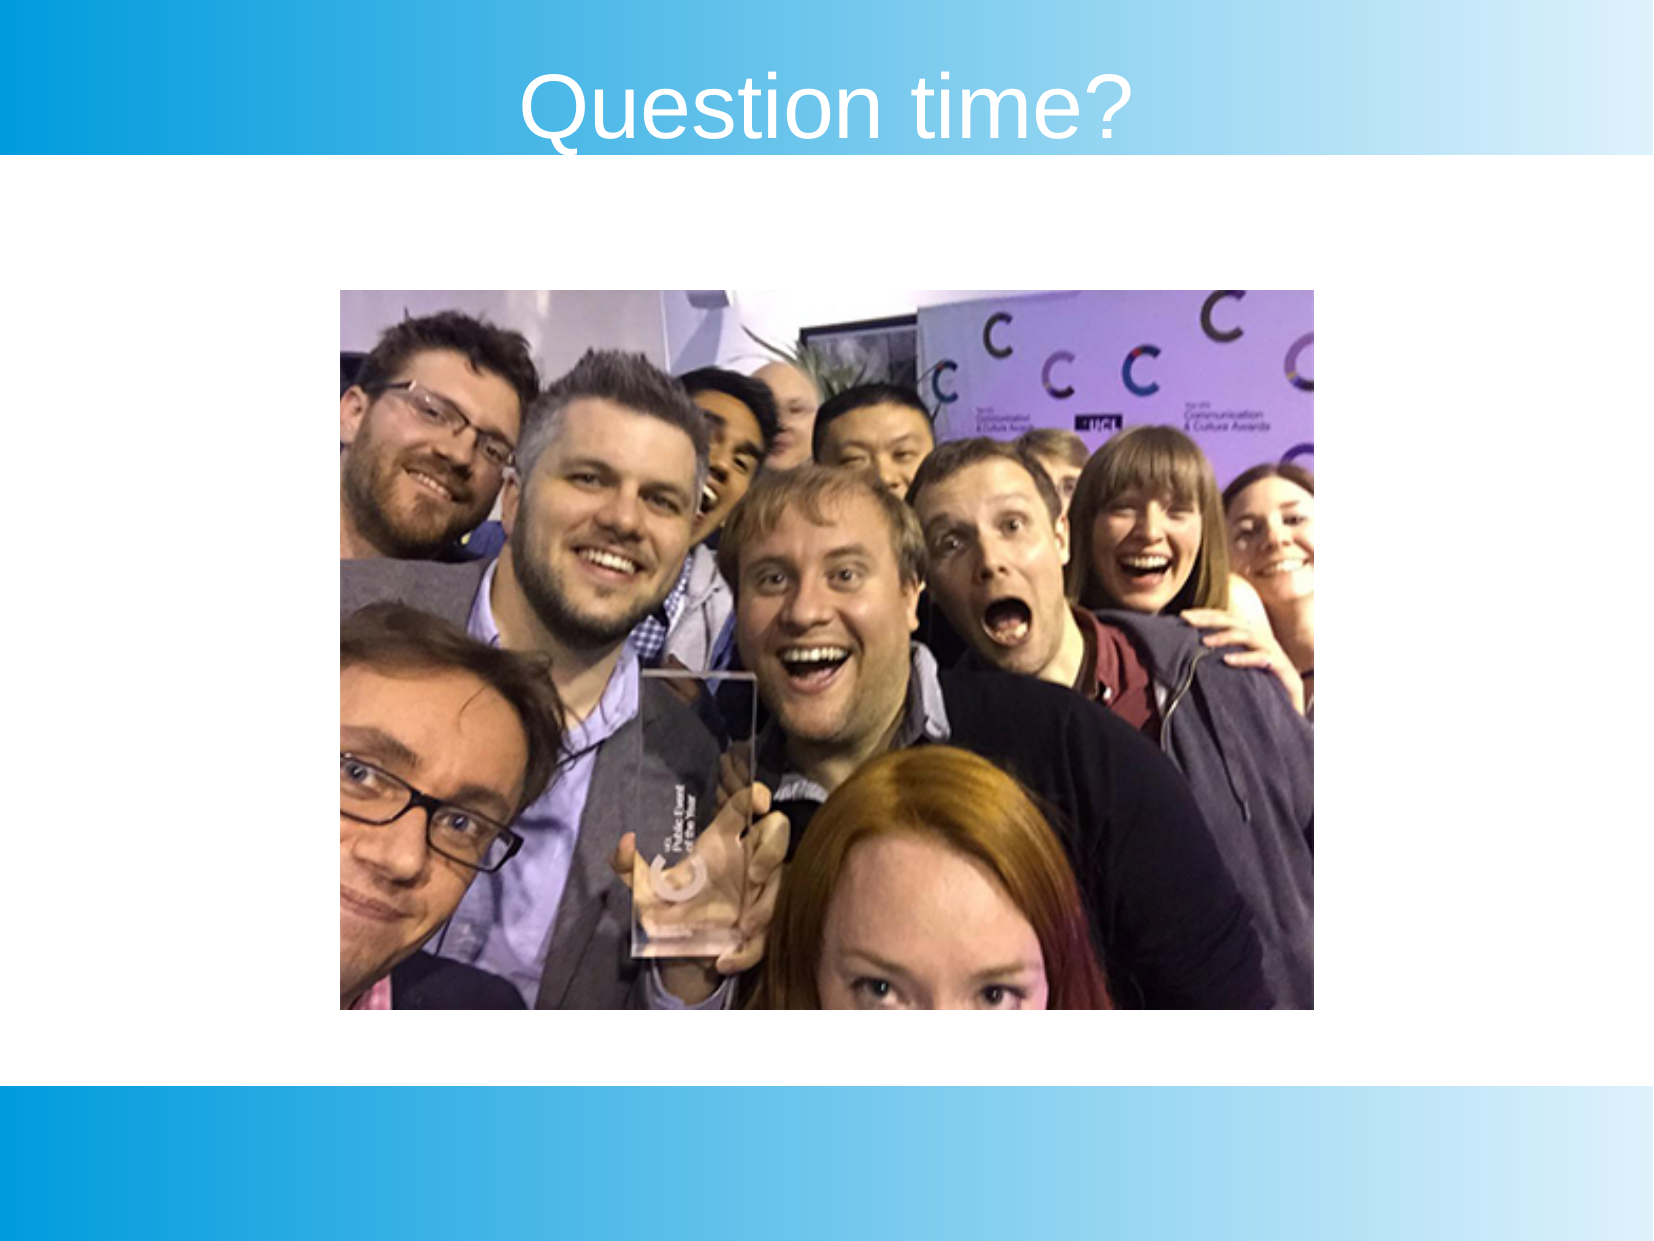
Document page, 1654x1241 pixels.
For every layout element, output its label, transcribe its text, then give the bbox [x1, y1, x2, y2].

text_box Question time? [82, 46, 1571, 157]
picture [339, 289, 1314, 1010]
